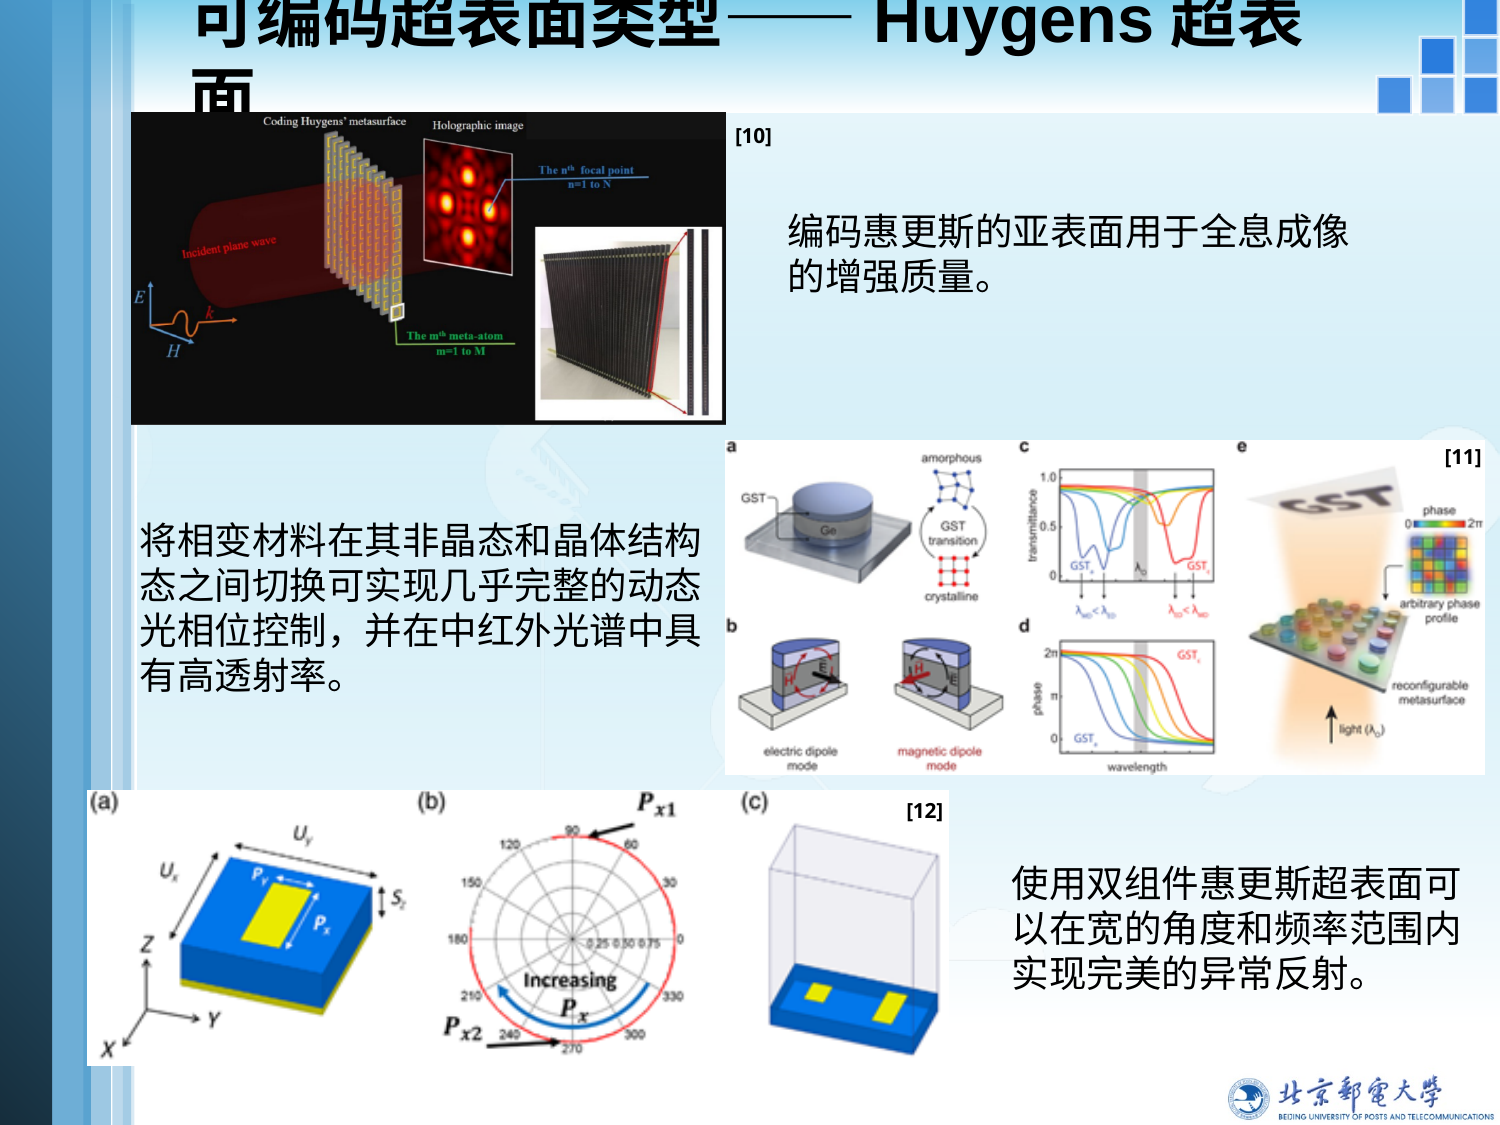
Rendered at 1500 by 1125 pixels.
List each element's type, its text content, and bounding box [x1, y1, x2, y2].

text_box [10] [720, 103, 826, 166]
text_box 将相变材料在其非晶态和晶体结构态之间切换可实现几乎完整的动态光相位控制，并在中红外光谱中具有高透射率。 [124, 509, 719, 705]
picture [87, 112, 1500, 1066]
text_box 使用双组件惠更斯超表面可以在宽的角度和频率范围内实现完美的异常反射。 [997, 852, 1483, 1003]
picture [1195, 1054, 1500, 1125]
text_box 编码惠更斯的亚表面用于全息成像的增强质量。 [772, 200, 1398, 306]
title 可编码超表面类型——Huygens超表面 [174, 24, 1375, 88]
text_box [12] [891, 783, 998, 842]
text_box [11] [1429, 424, 1500, 488]
